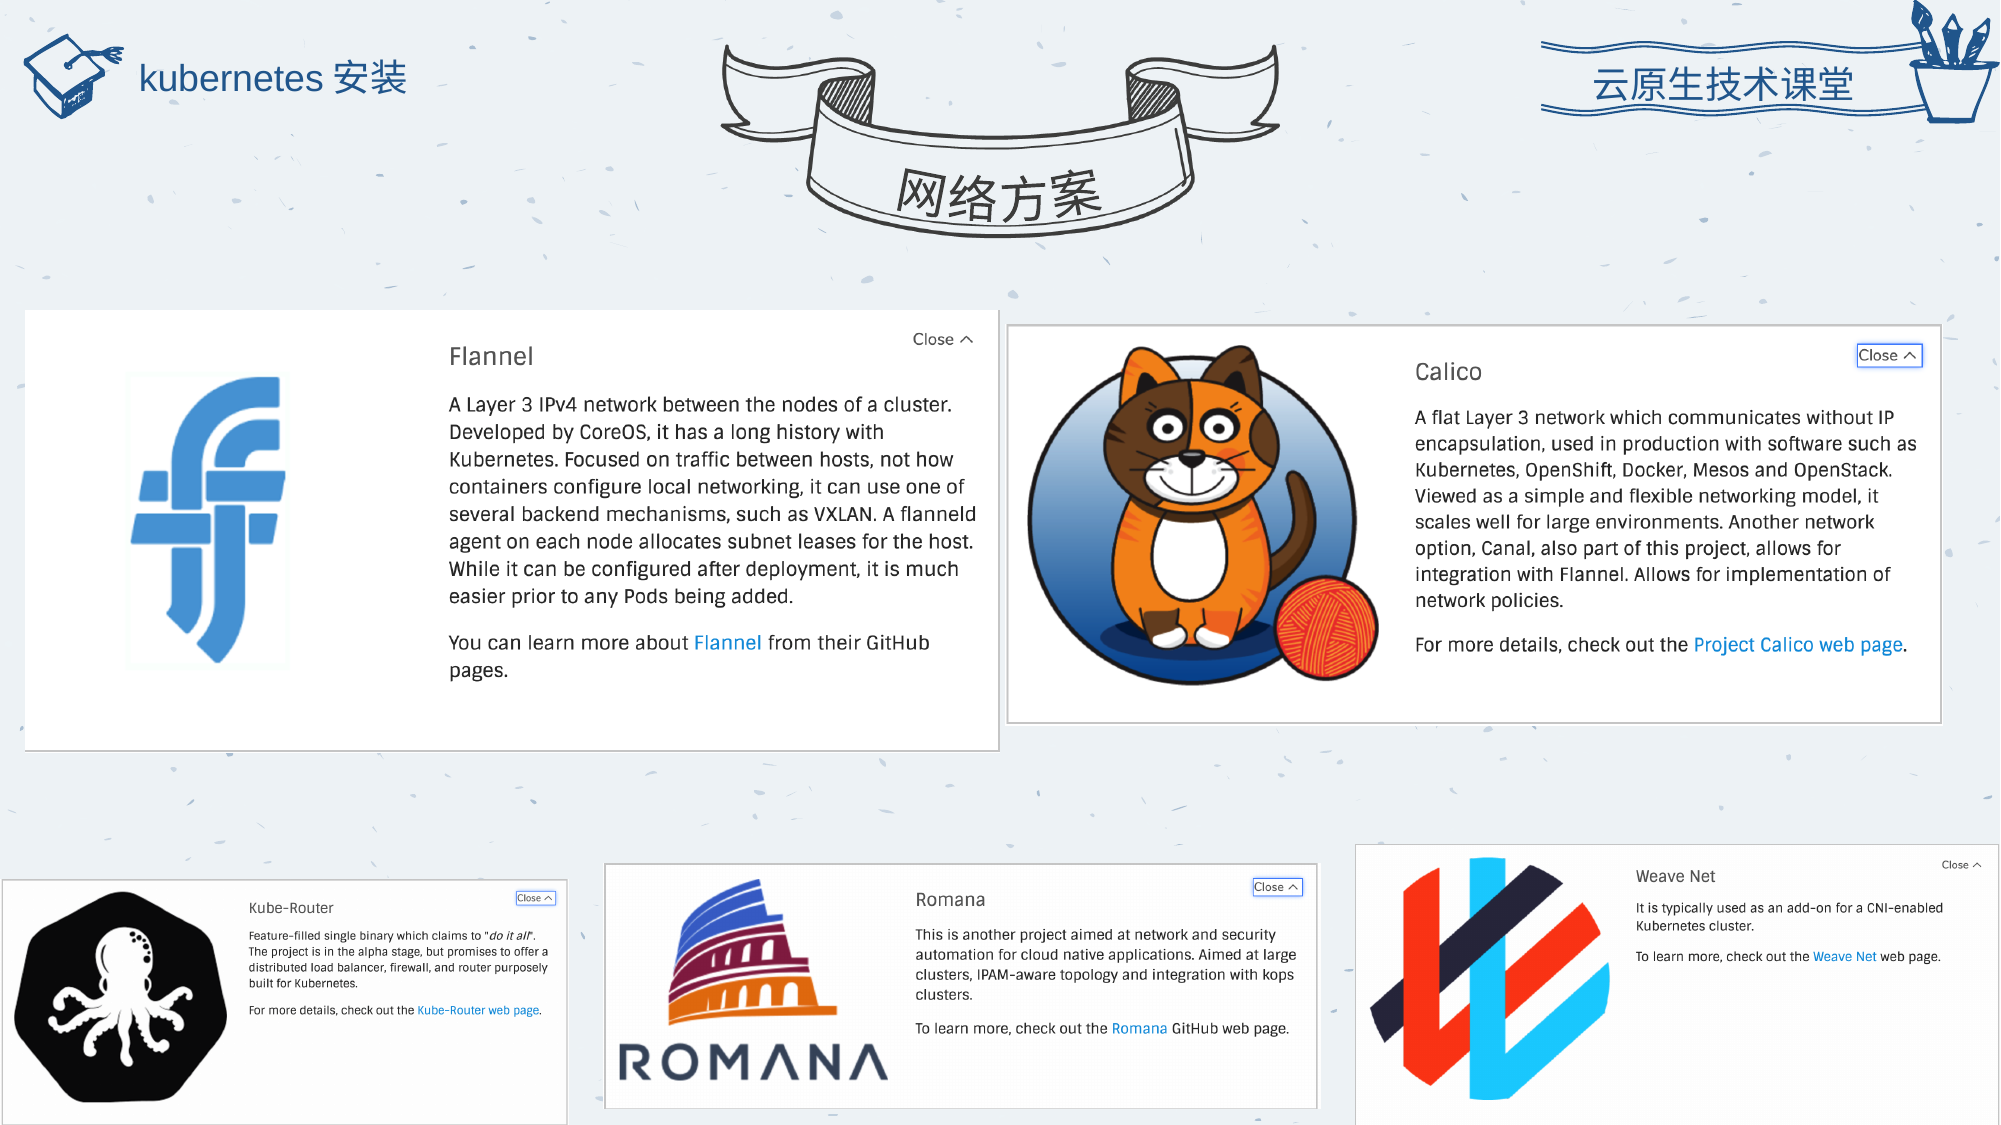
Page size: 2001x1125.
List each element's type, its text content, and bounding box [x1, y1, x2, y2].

picture [1005, 324, 1943, 726]
picture [720, 44, 1280, 239]
picture [25, 310, 1000, 753]
picture [603, 863, 1321, 1109]
picture [0, 879, 569, 1125]
picture [1354, 844, 2000, 1125]
text_box kubernetes安装 [124, 46, 509, 106]
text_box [1541, 0, 2000, 125]
text_box [23, 33, 124, 120]
